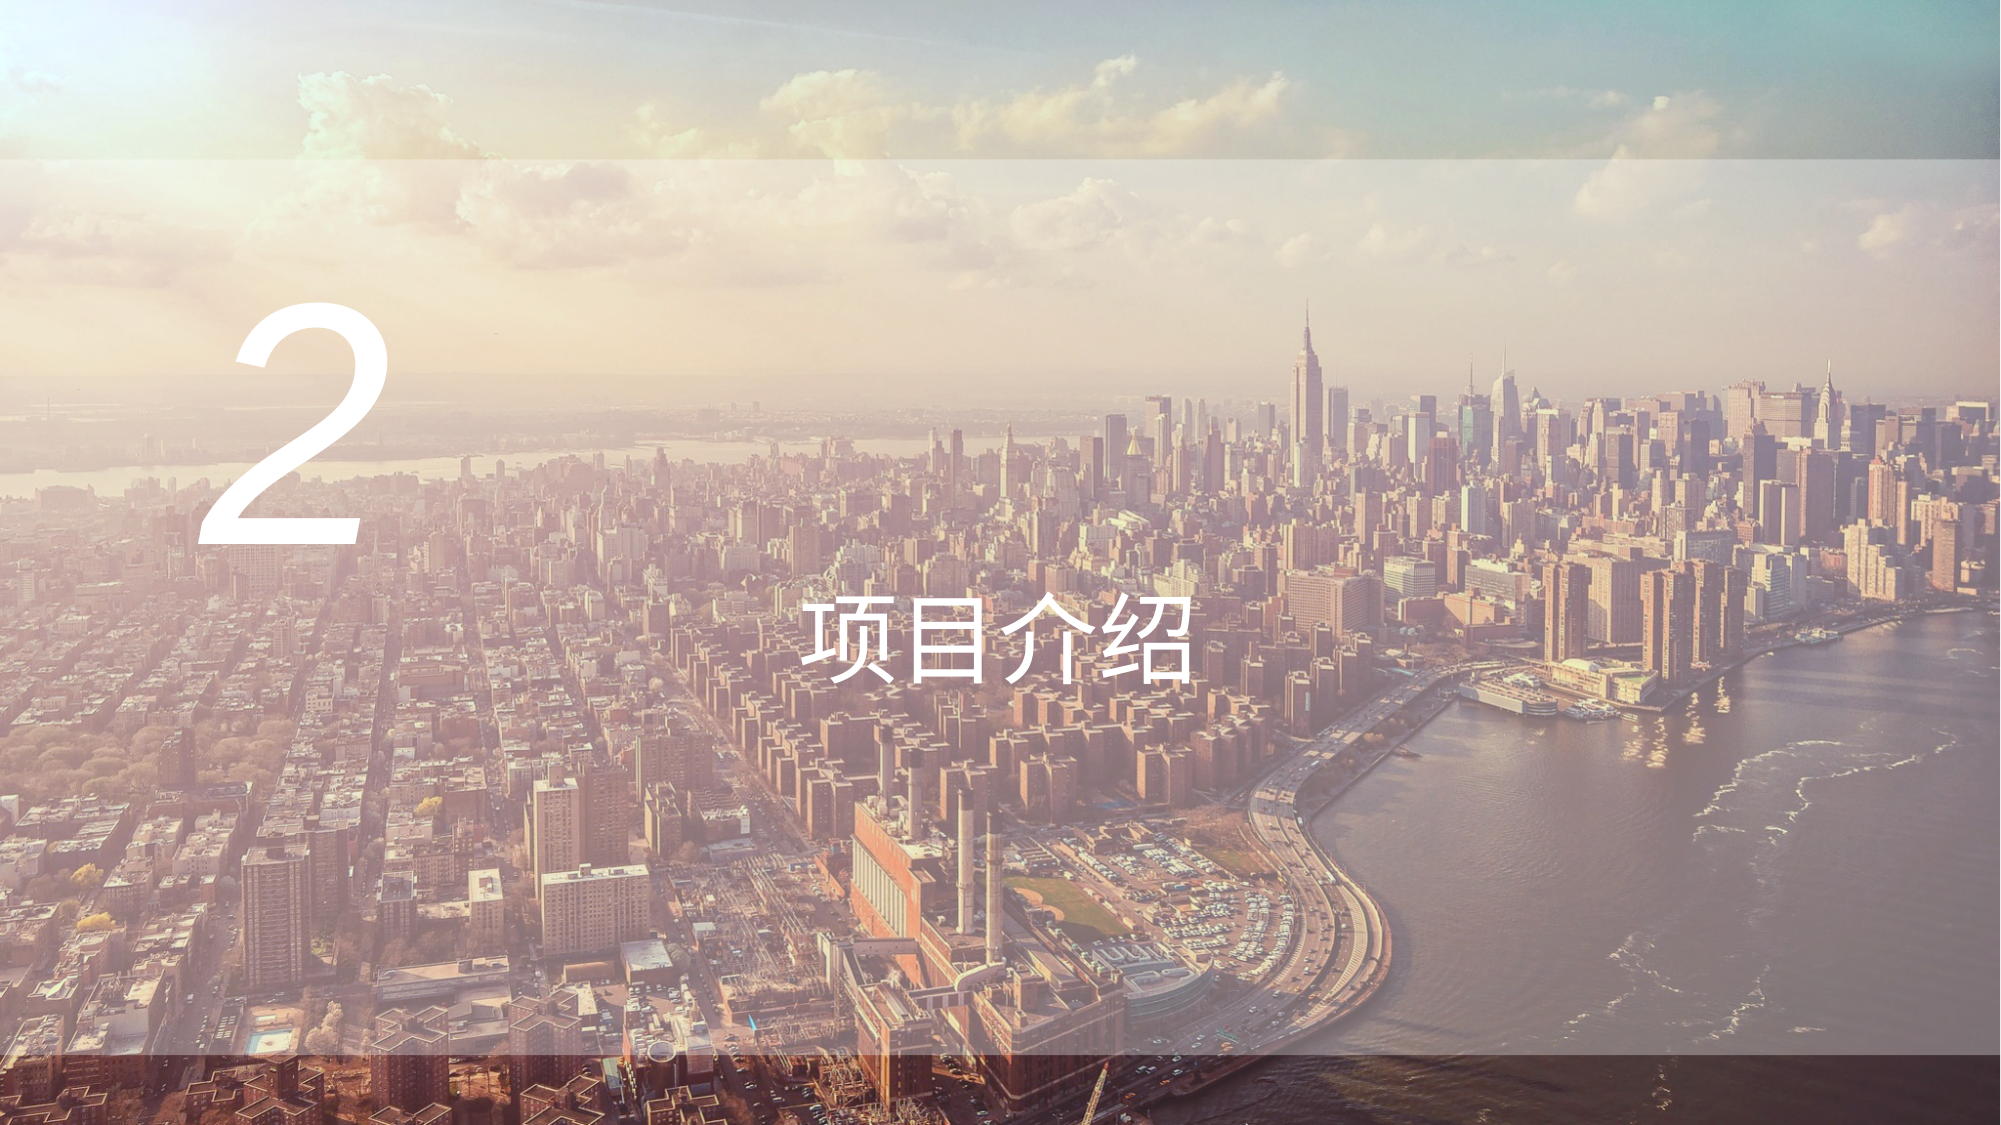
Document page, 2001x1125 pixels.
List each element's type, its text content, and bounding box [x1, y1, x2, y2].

picture [0, 0, 2001, 159]
picture [0, 1056, 2001, 1125]
title 项目介绍 [231, 511, 1767, 711]
text_box 2 [185, 236, 411, 644]
